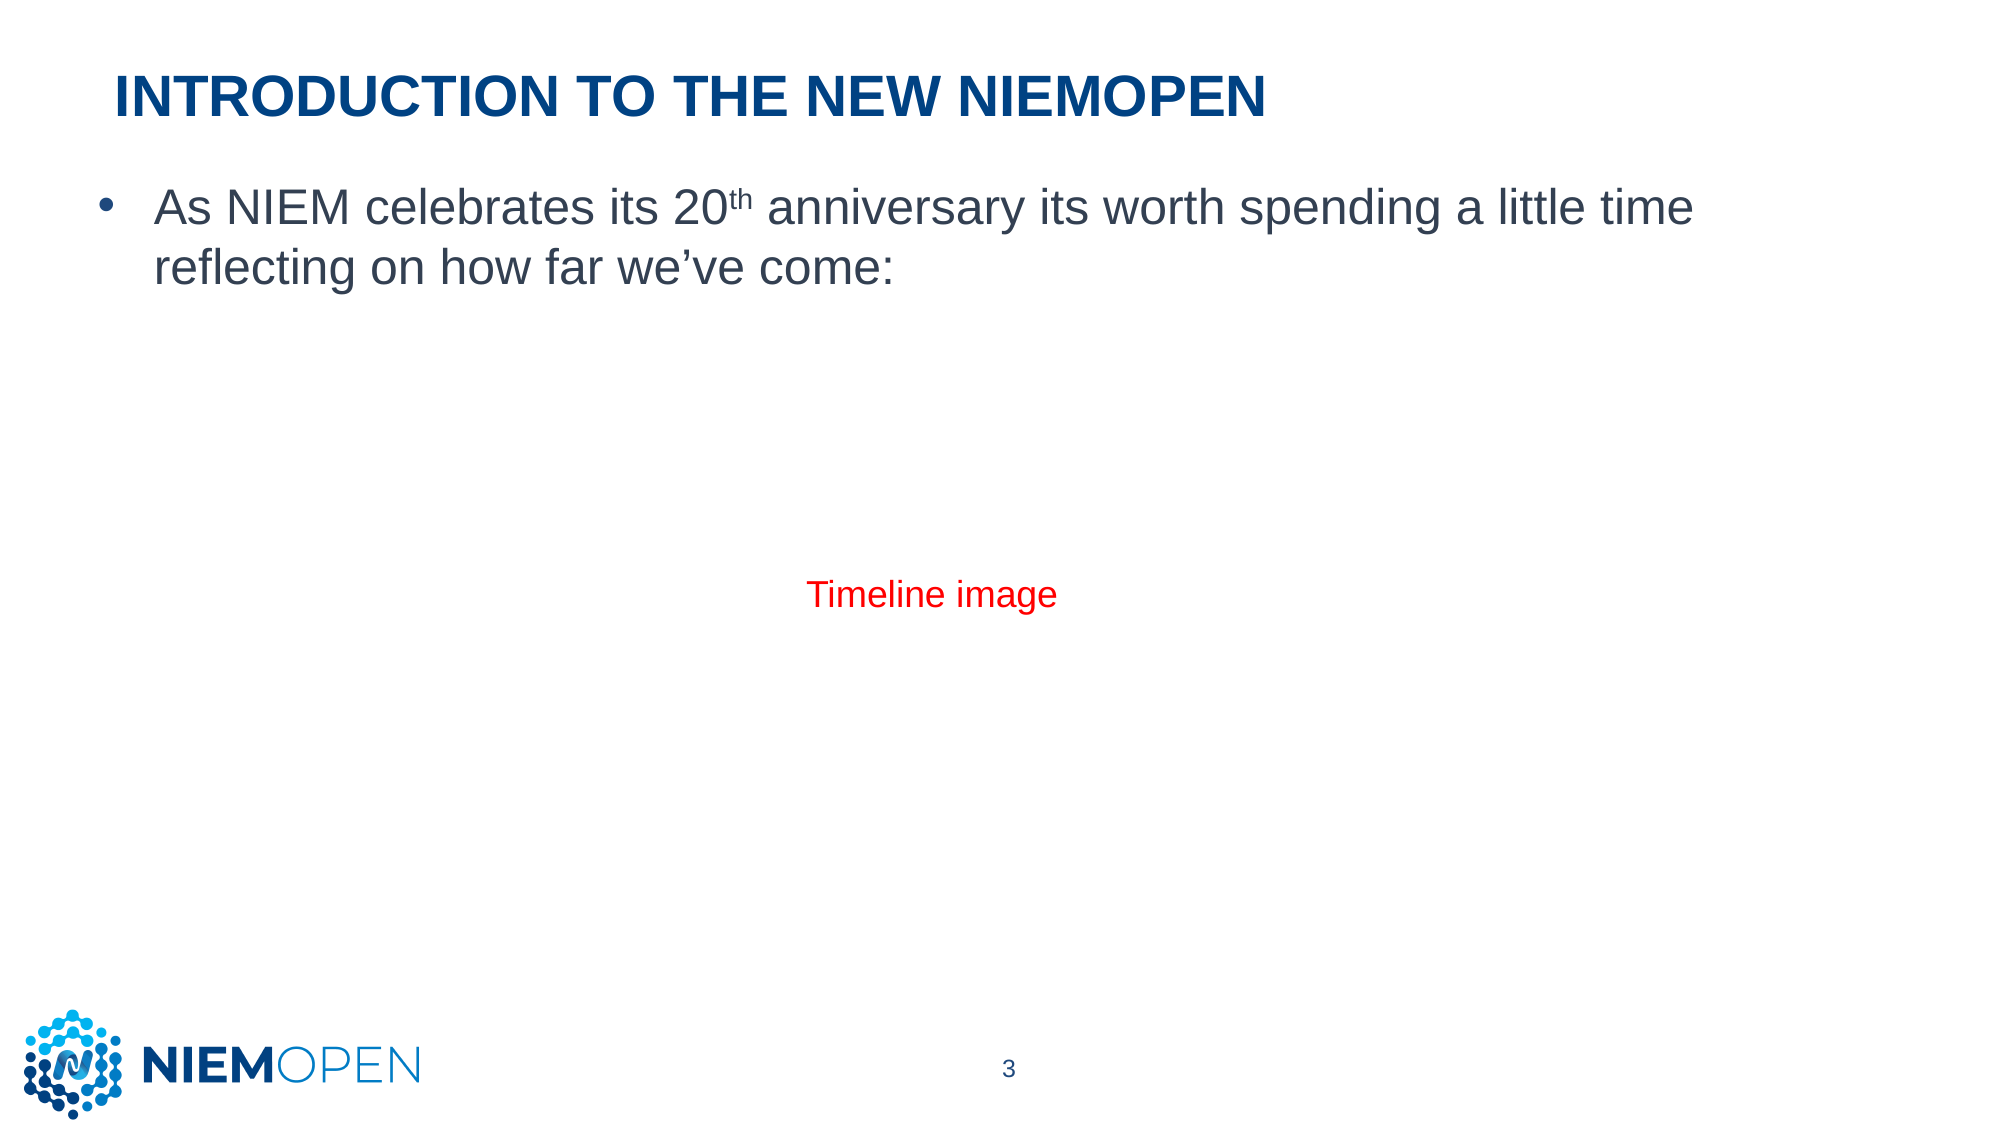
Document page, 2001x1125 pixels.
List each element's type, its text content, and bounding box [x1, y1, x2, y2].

list As NIEM celebrates its 20th anniversary its worth spending a little time reflecting on how far we’ve come: [82, 166, 1900, 304]
slide_number 3 [775, 1045, 1243, 1106]
picture [19, 1004, 424, 1125]
title Introduction to the new NIEMOpen [99, 63, 1900, 166]
text_box Timeline image [670, 562, 1194, 623]
